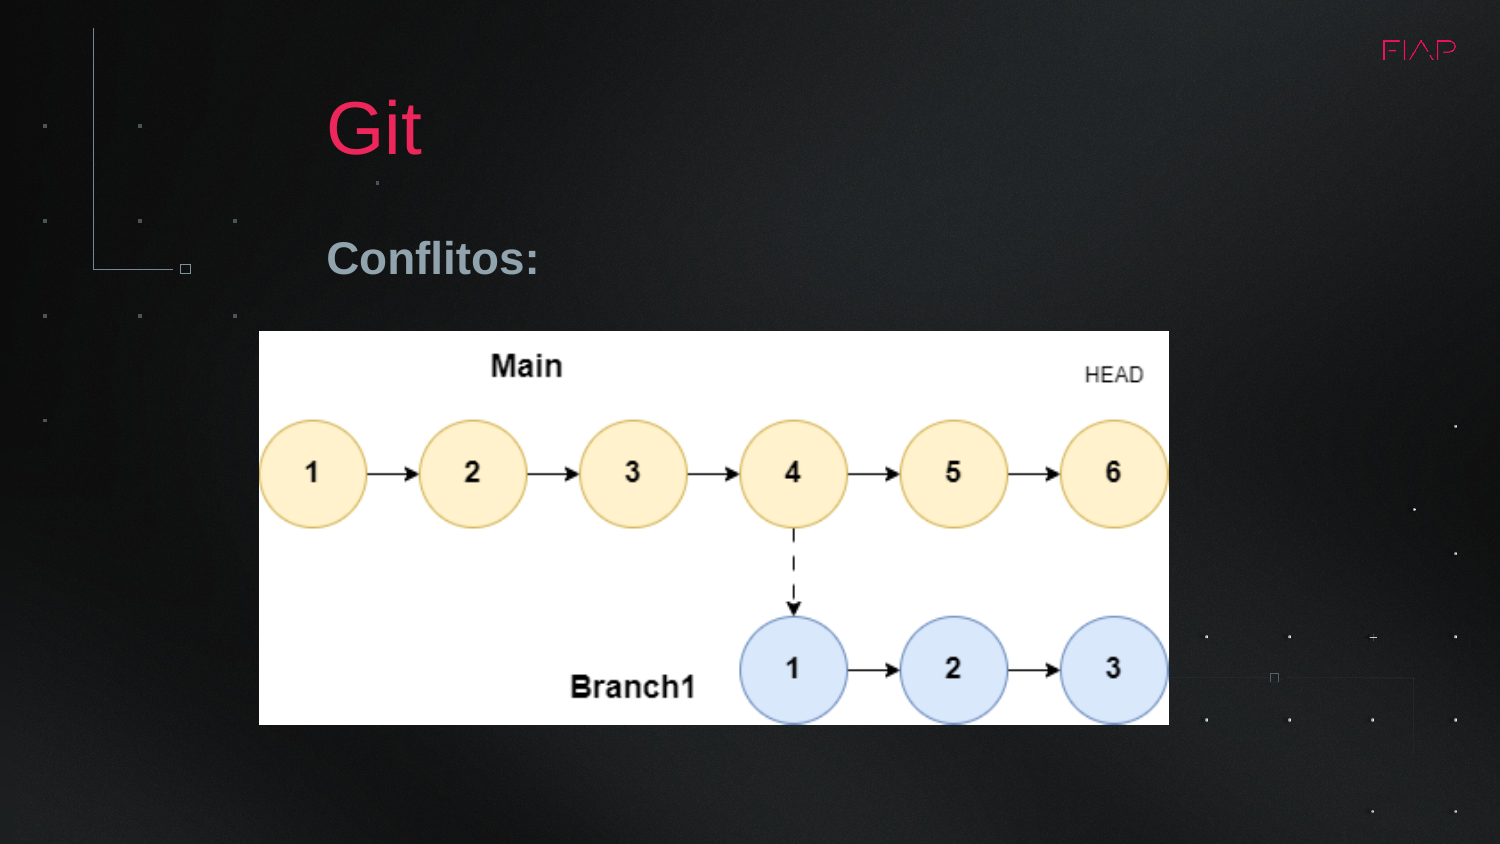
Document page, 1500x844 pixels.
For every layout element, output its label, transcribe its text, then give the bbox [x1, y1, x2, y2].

picture [0, 0, 1500, 844]
text_box Git [383, 72, 1126, 177]
text_box Conflitos: [383, 220, 1292, 391]
